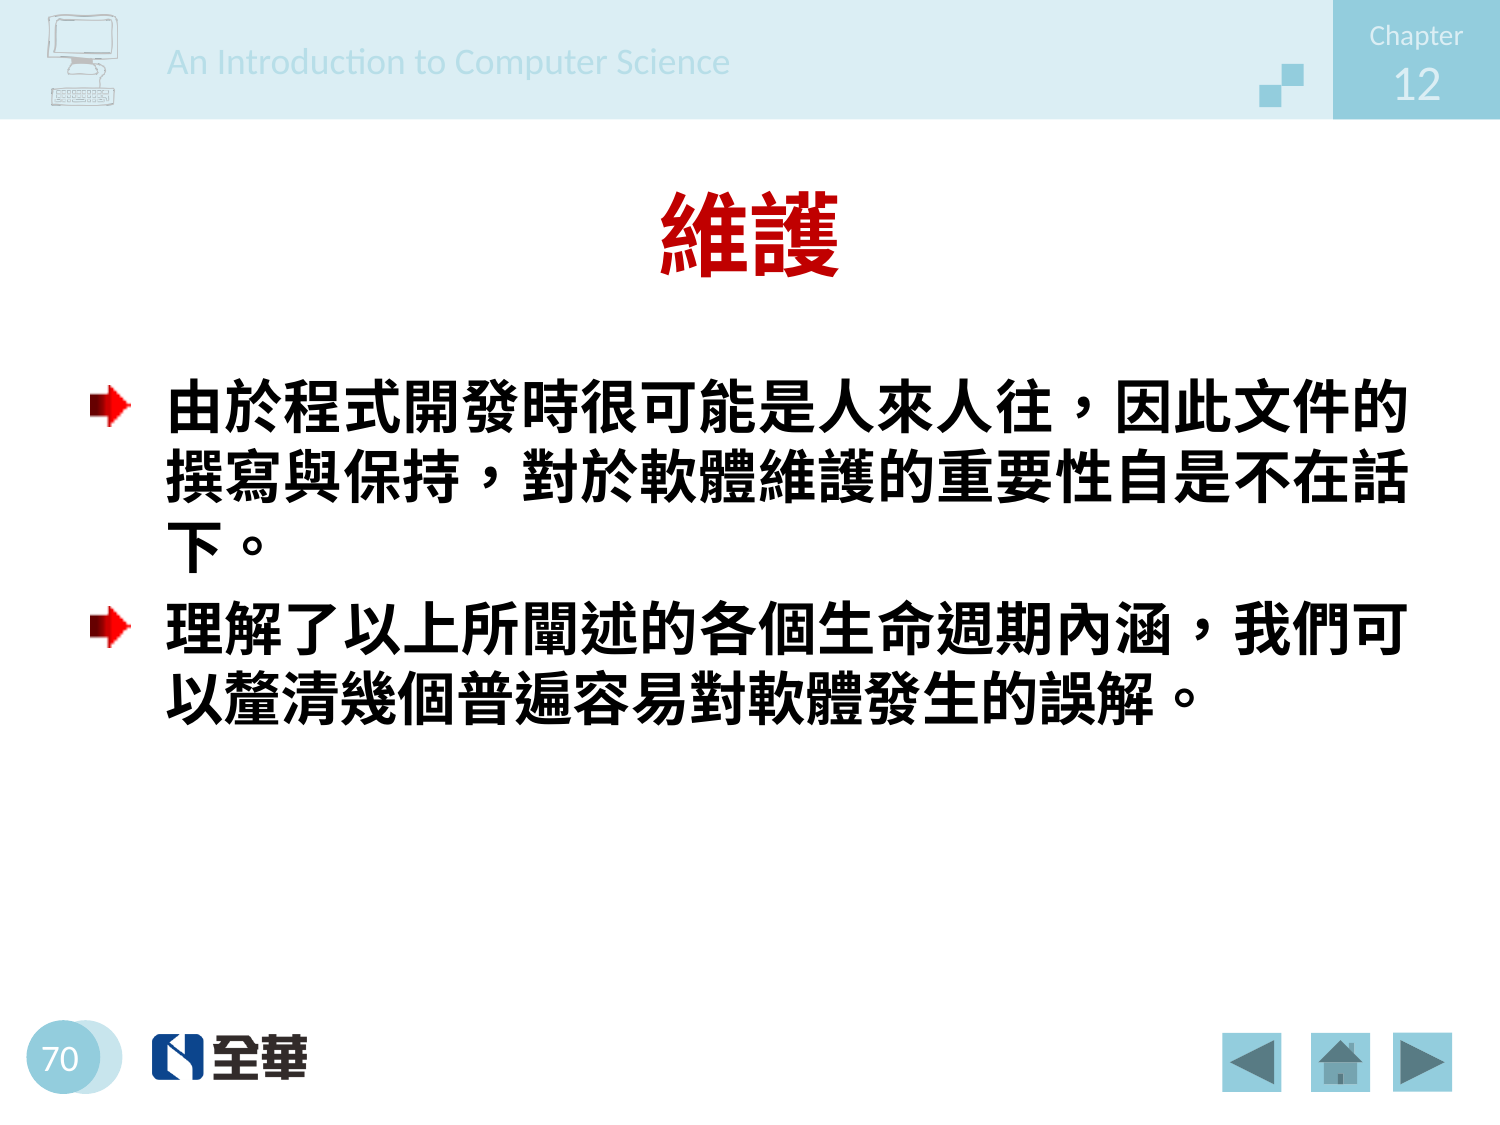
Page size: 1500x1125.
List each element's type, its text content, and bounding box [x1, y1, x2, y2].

list 由於程式開發時很可能是人來人往，因此文件的撰寫與保持，對於軟體維護的重要性自是不在話下。 理解了以上所闡述的各個生命週期內涵，我們可以釐清幾個普遍容易對軟體發生的誤解。 [75, 363, 1425, 1005]
picture [152, 1034, 307, 1080]
picture [90, 385, 131, 427]
picture [90, 606, 131, 648]
picture [47, 14, 118, 106]
title 維護 [75, 138, 1425, 327]
